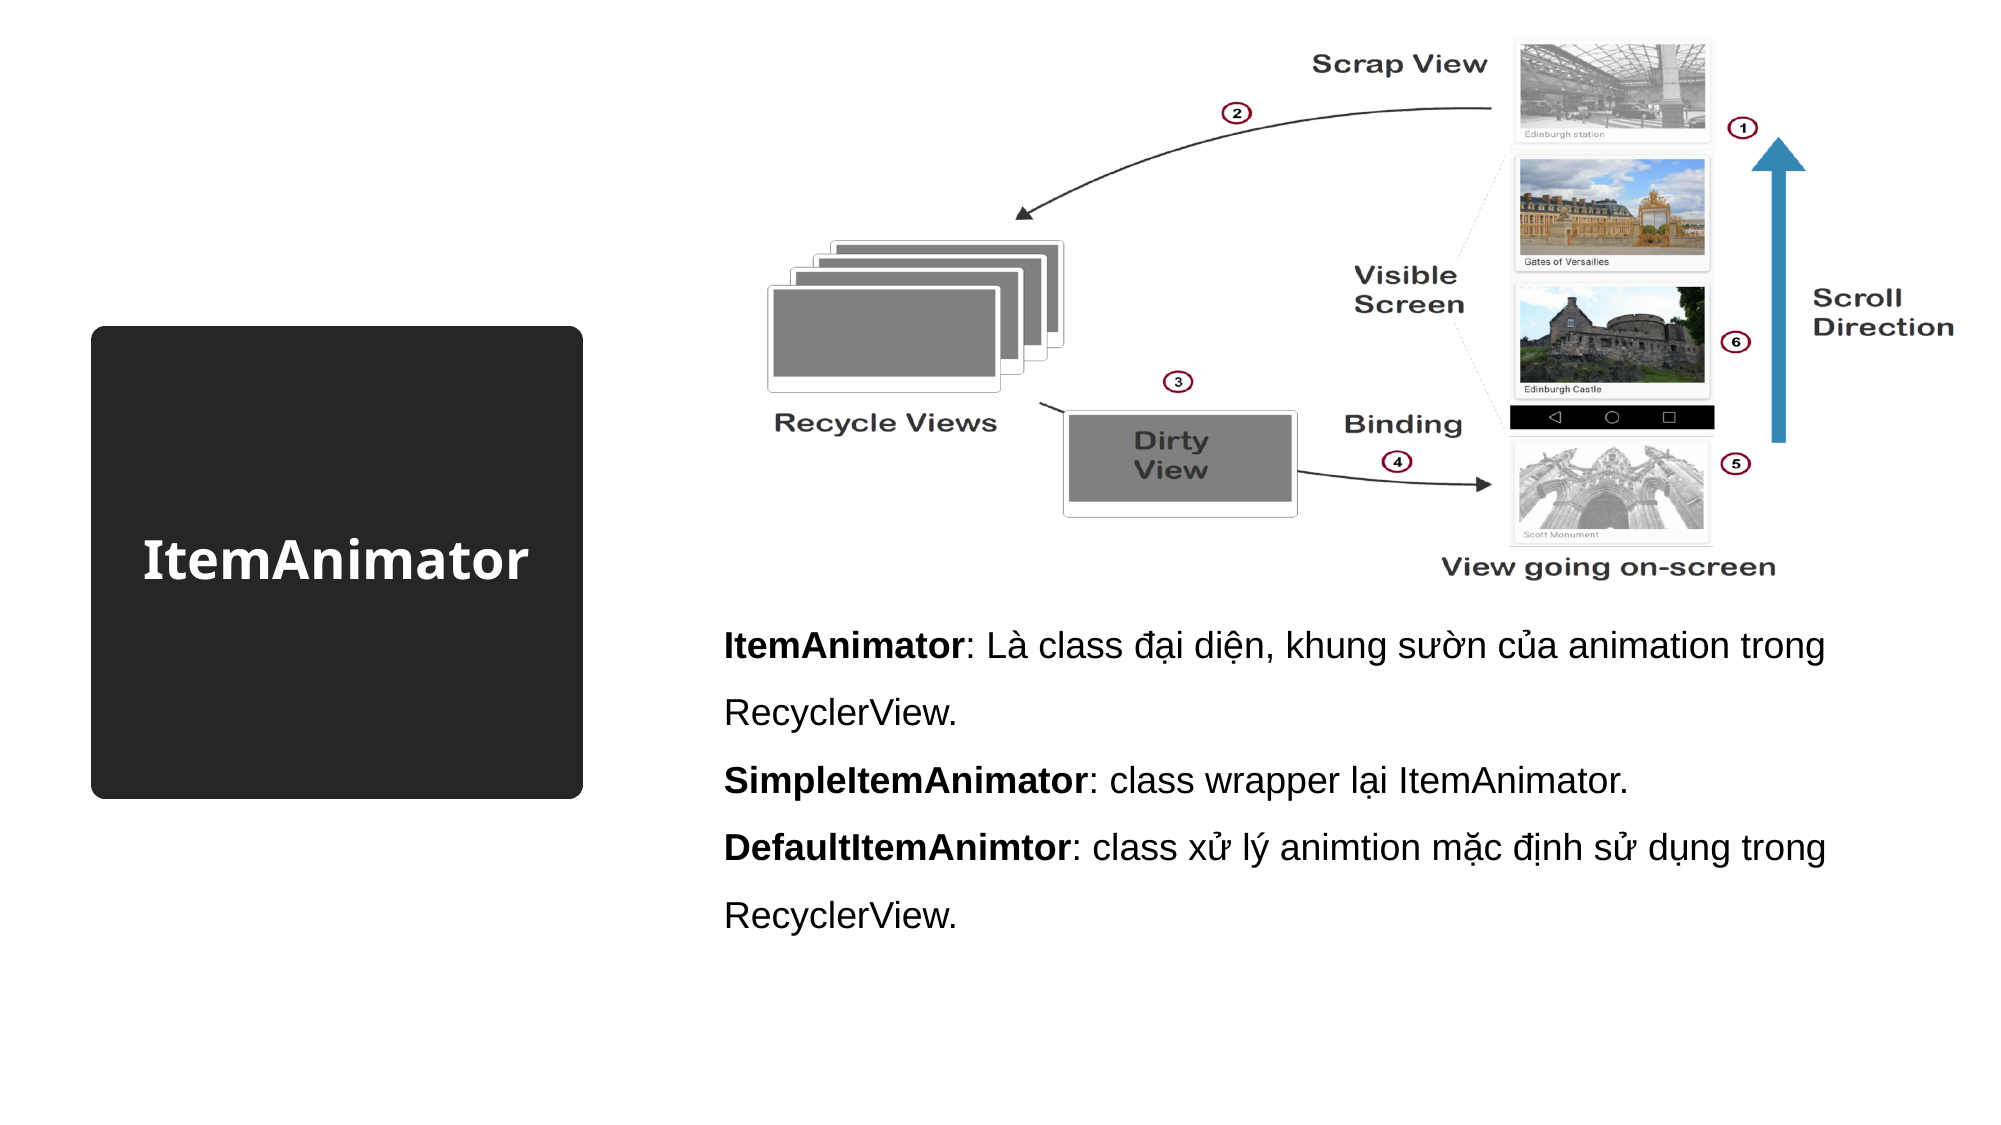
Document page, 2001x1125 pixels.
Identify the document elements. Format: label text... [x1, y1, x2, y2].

text_box ItemAnimator: Là class đại diện, khung sườn của animation trong RecyclerView. SimpleItemAnimator: class wrapper lại ItemAnimator. DefaultItemAnimtor: class xử lý animtion mặc định sử dụng trong RecyclerView. [709, 591, 1983, 944]
picture [728, 18, 1984, 591]
title ItemAnimator [105, 340, 569, 785]
